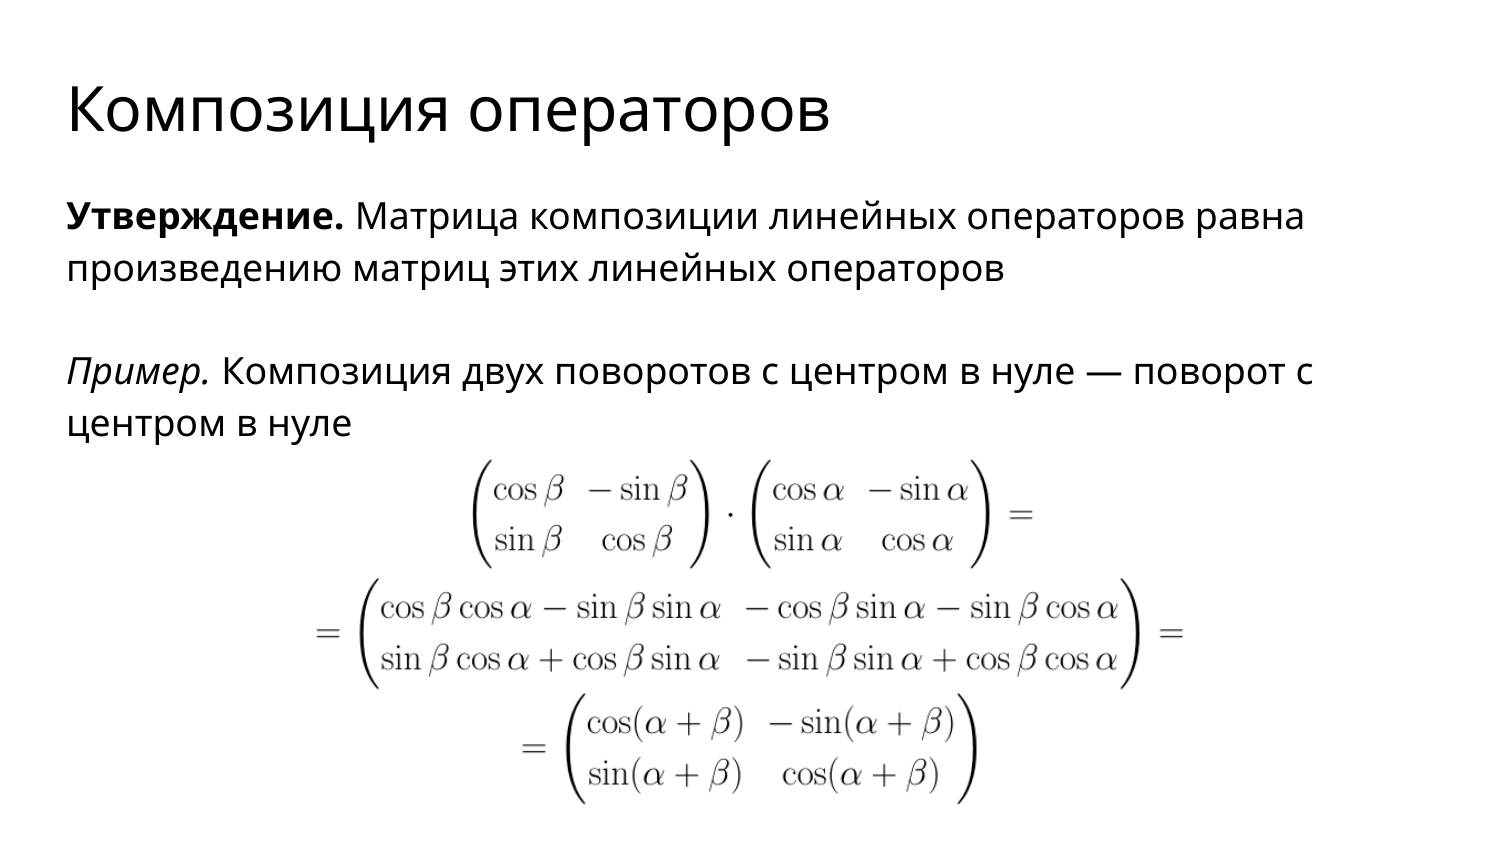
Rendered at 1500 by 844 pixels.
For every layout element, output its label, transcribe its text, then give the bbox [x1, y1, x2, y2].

list Утверждение. Матрица композиции линейных операторов равна произведению матриц этих линейных операторов Пример. Композиция двух поворотов с центром в нуле — поворот с центром в нуле [51, 170, 1449, 466]
title Композиция операторов [51, 54, 1449, 149]
picture [314, 456, 1186, 807]
